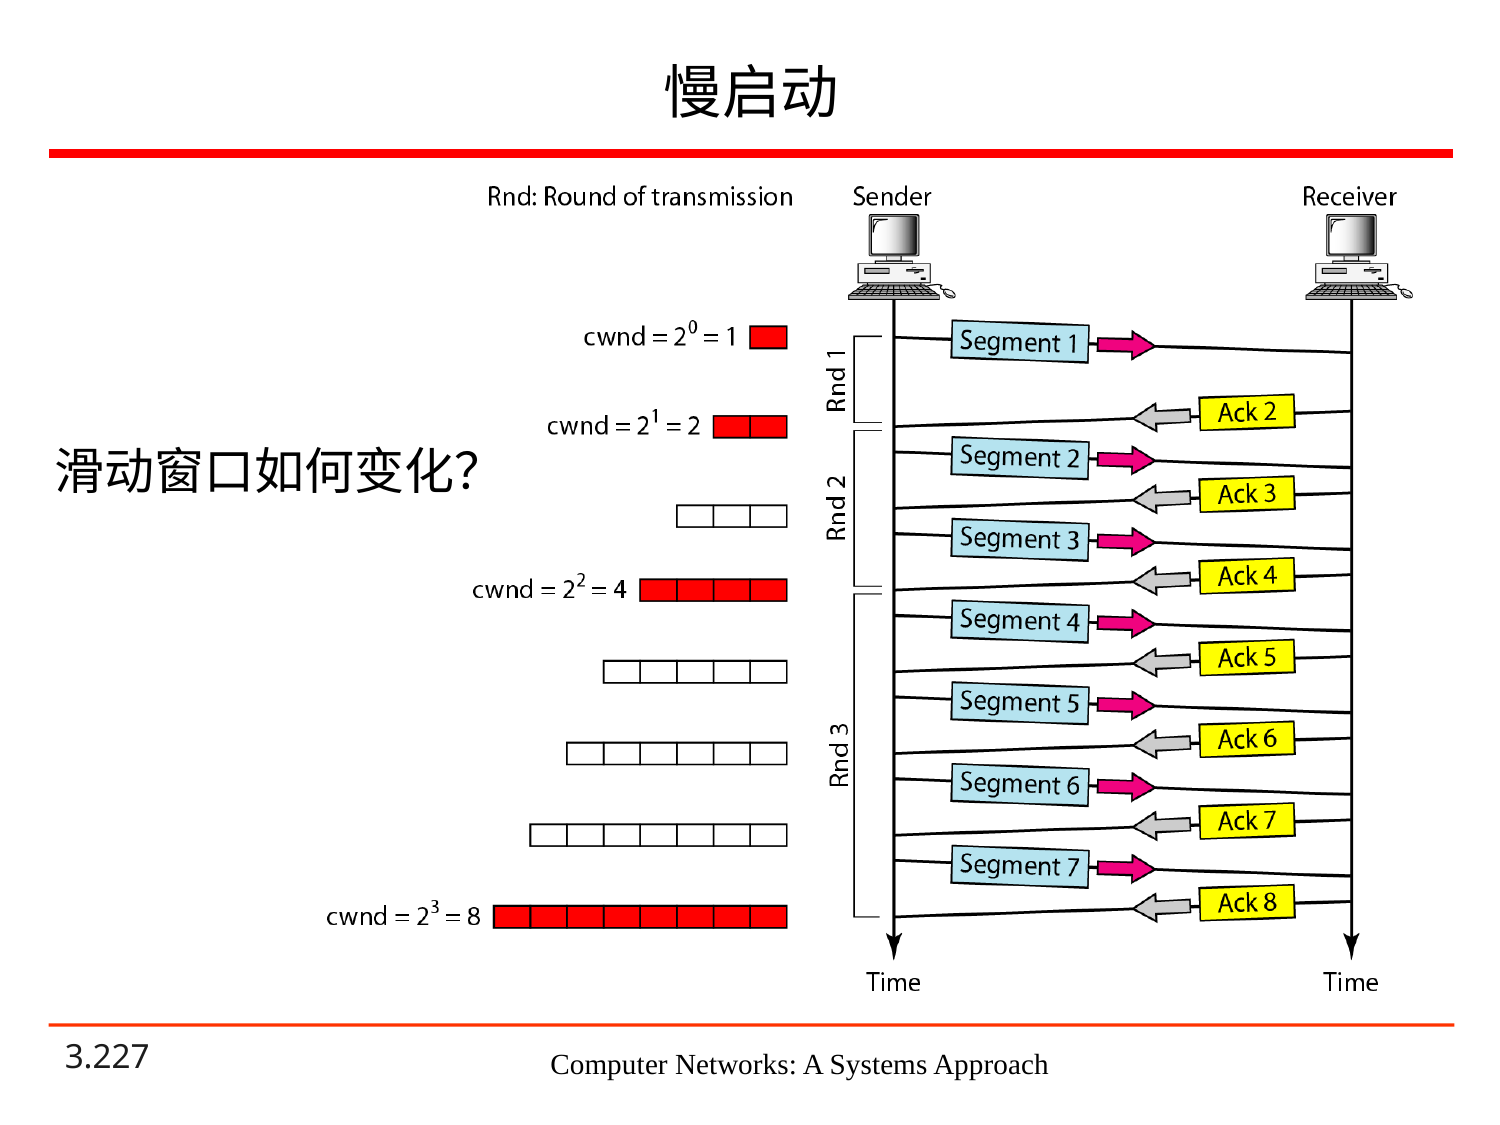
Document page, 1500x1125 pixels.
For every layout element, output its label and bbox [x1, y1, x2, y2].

footer [512, 1037, 1088, 1089]
picture [325, 182, 1414, 998]
title [59, 37, 1443, 143]
text_box [32, 432, 325, 508]
